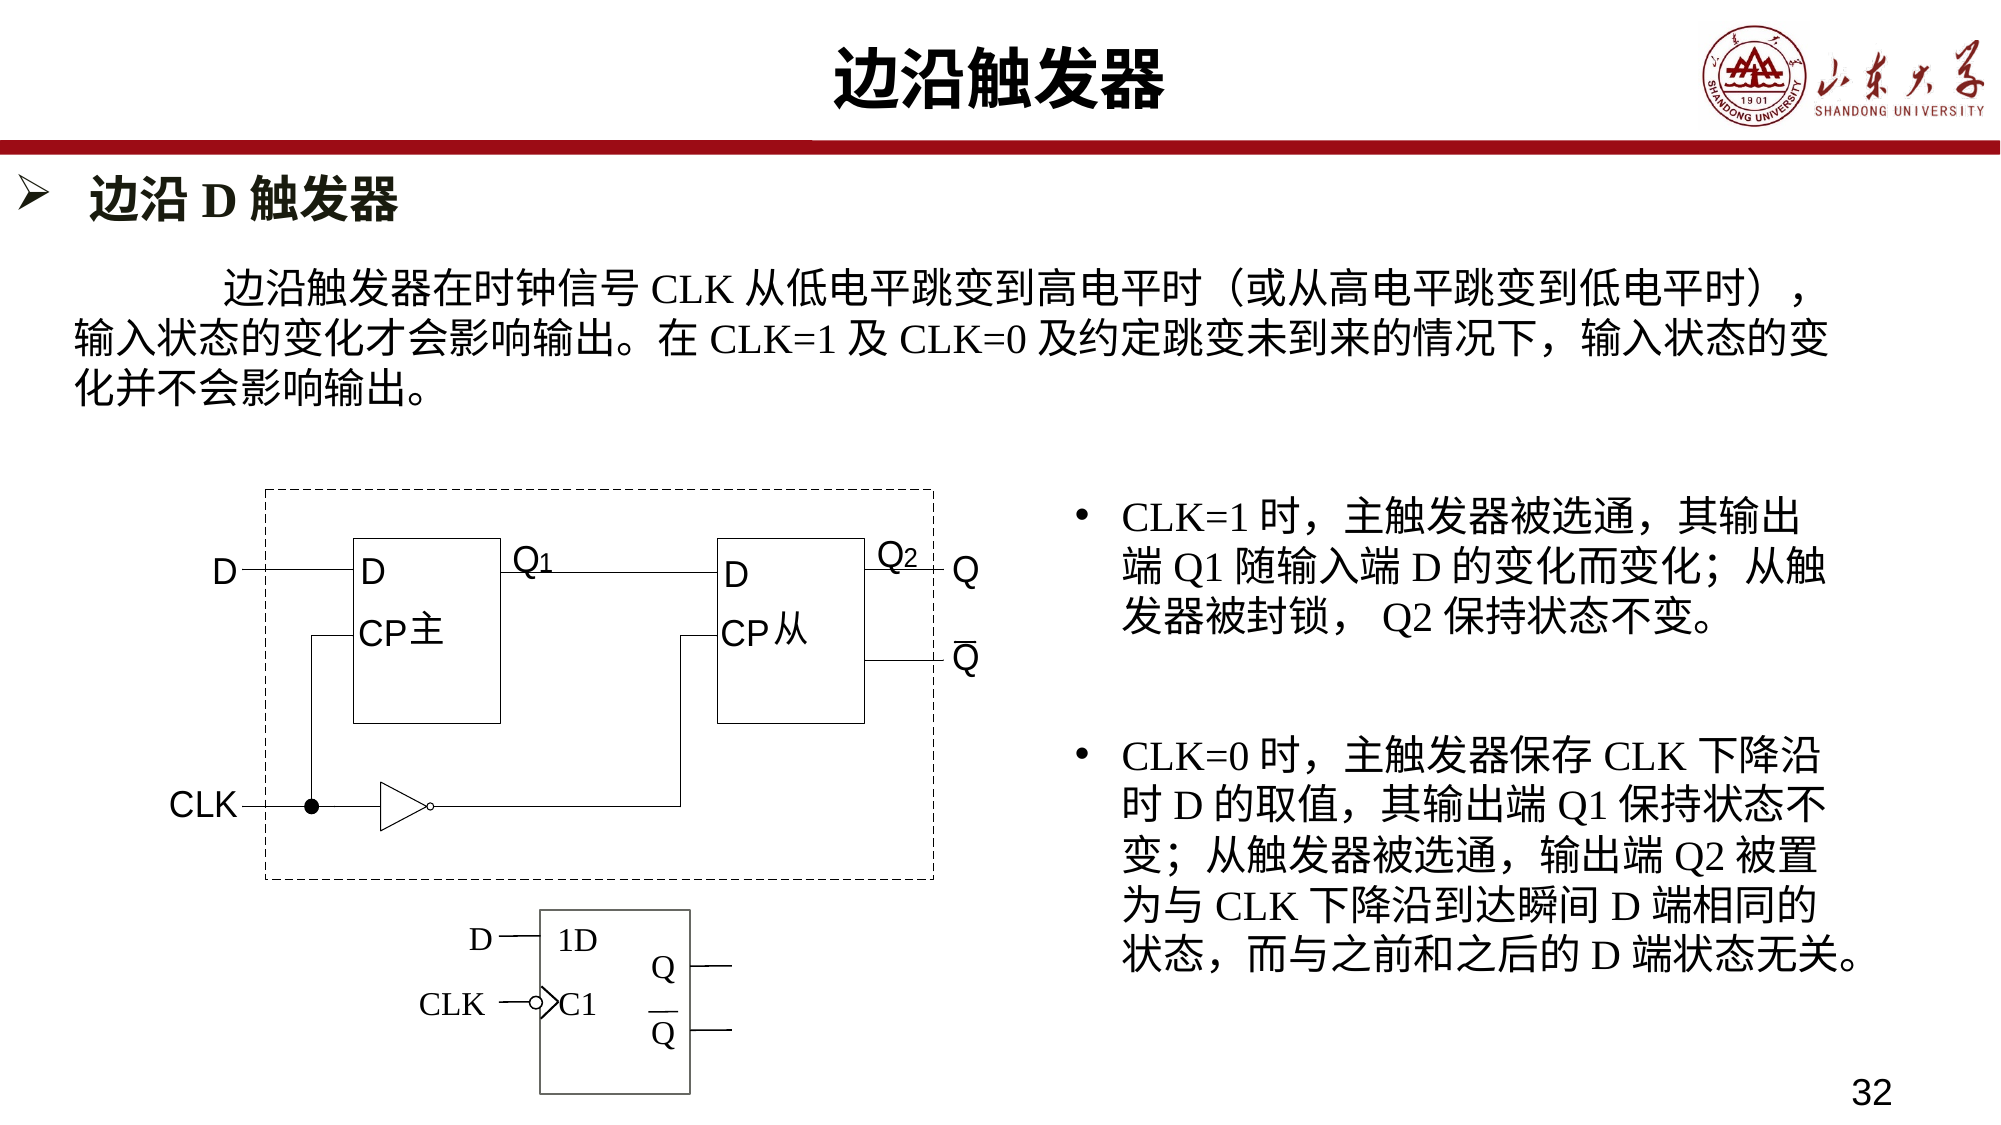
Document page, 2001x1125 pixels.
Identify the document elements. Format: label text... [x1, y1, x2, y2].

list 边沿D触发器 [0, 164, 957, 242]
text_box C1 [543, 974, 613, 1030]
text_box [526, 993, 541, 1001]
text_box D [454, 909, 508, 965]
text_box Q [636, 1003, 690, 1059]
text_box CLK [404, 974, 501, 1030]
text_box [541, 986, 559, 1001]
text_box Q [636, 938, 690, 993]
text_box 1D [542, 910, 613, 966]
text_box 边沿触发器在时钟信号CLK从低电平跳变到高电平时（或从高电平跳变到低电平时），输入状态的变化才会影响输出。在CLK=1及CLK=0及约定跳变未到来的情况下，输入状态的变化并不会影响输出。 [58, 254, 1856, 419]
slide_number 32 [1836, 1060, 2000, 1125]
text_box [537, 907, 693, 1097]
text_box [526, 1003, 540, 1012]
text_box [540, 1001, 559, 1019]
text_box CLK=0时，主触发器保存CLK下降沿时D的取值，其输出端Q1保持状态不变；从触发器被选通，输出端Q2被置为与CLK下降沿到达瞬间D端相同的状态，而与之前和之后的D端状态无关。 [1059, 720, 1856, 986]
text_box CLK=1时，主触发器被选通，其输出端Q1随输入端D的变化而变化；从触发器被封锁，Q2保持状态不变。 [1089, 482, 1856, 647]
picture [1698, 21, 1810, 39]
title 边沿触发器 [0, 39, 2000, 152]
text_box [74, 481, 1089, 886]
